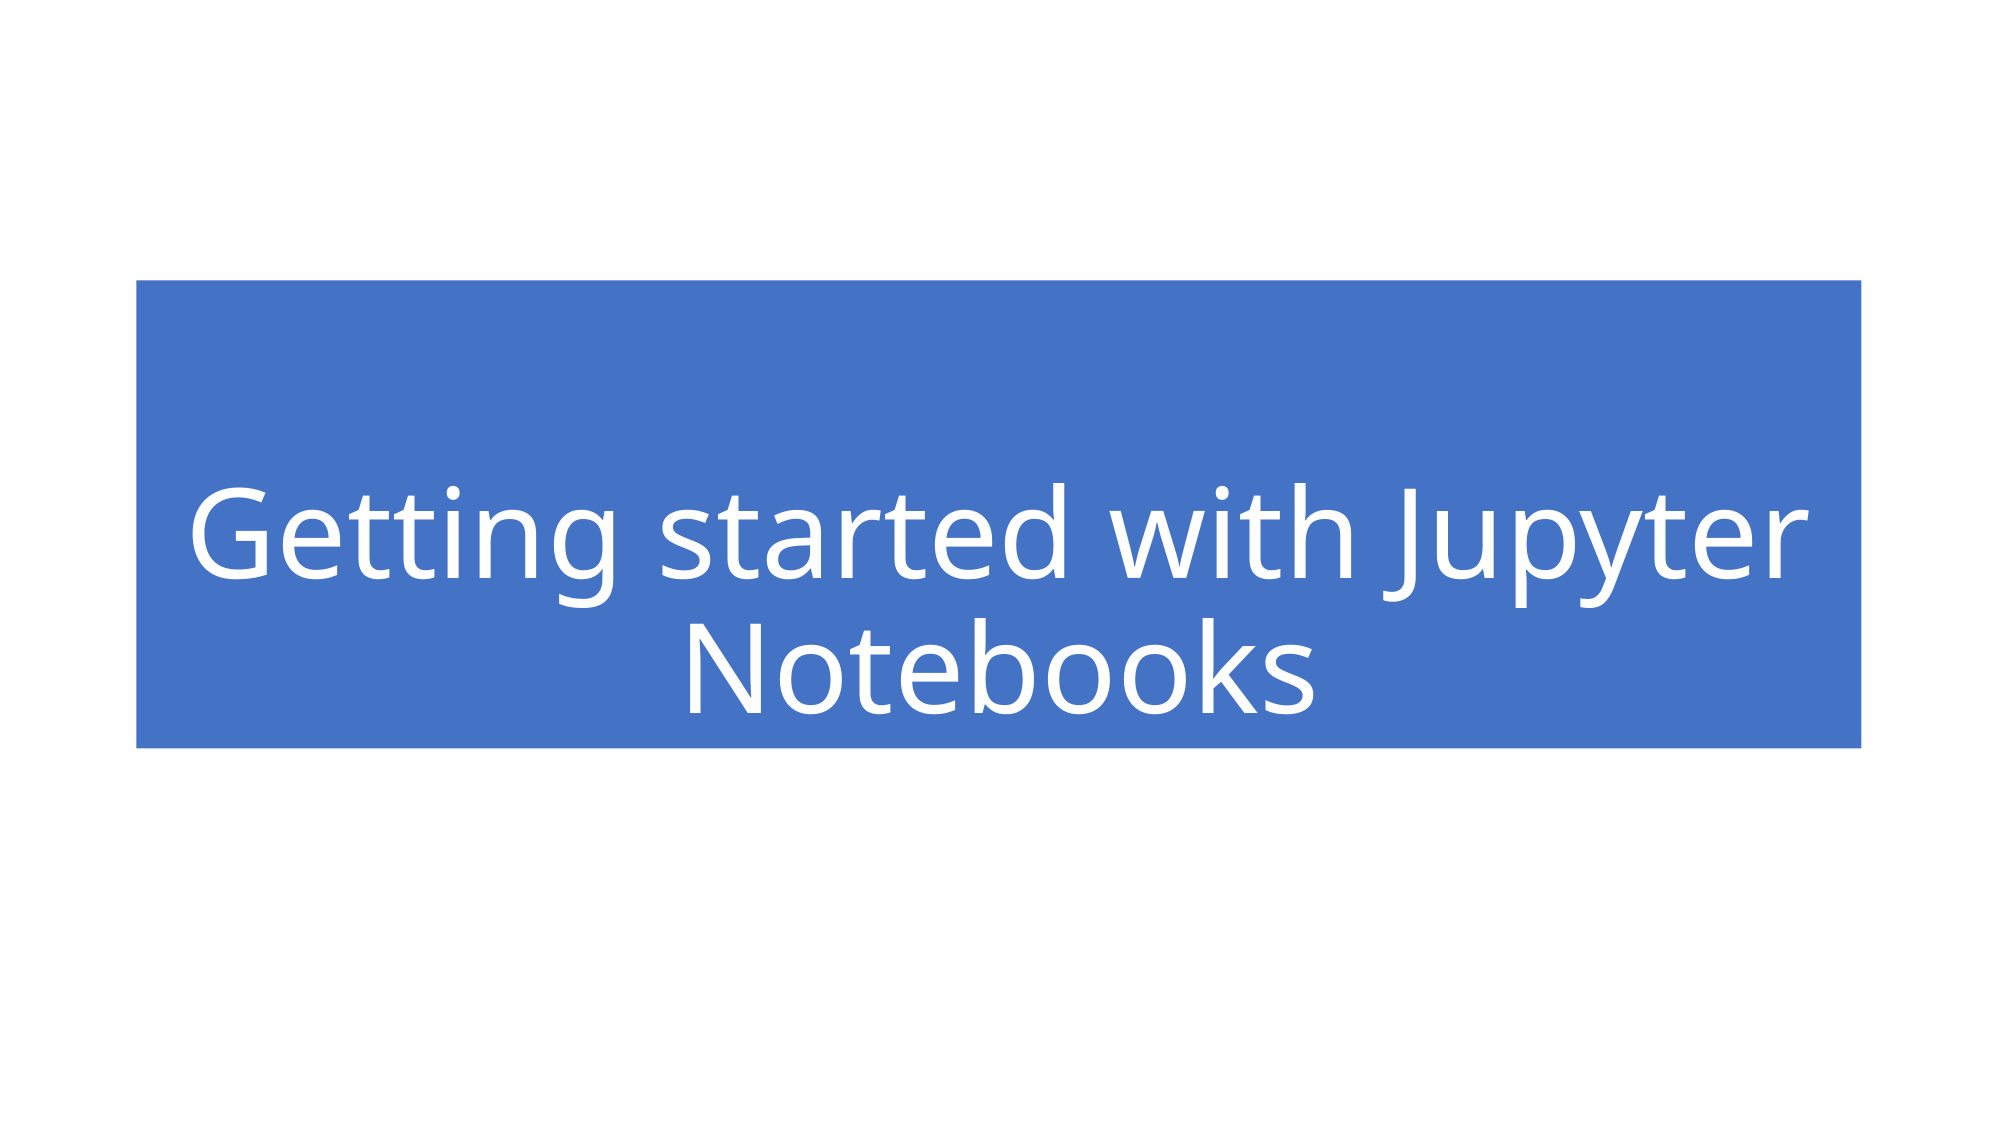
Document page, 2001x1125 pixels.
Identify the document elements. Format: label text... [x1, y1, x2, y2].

title Getting started with Jupyter Notebooks [136, 280, 1862, 749]
